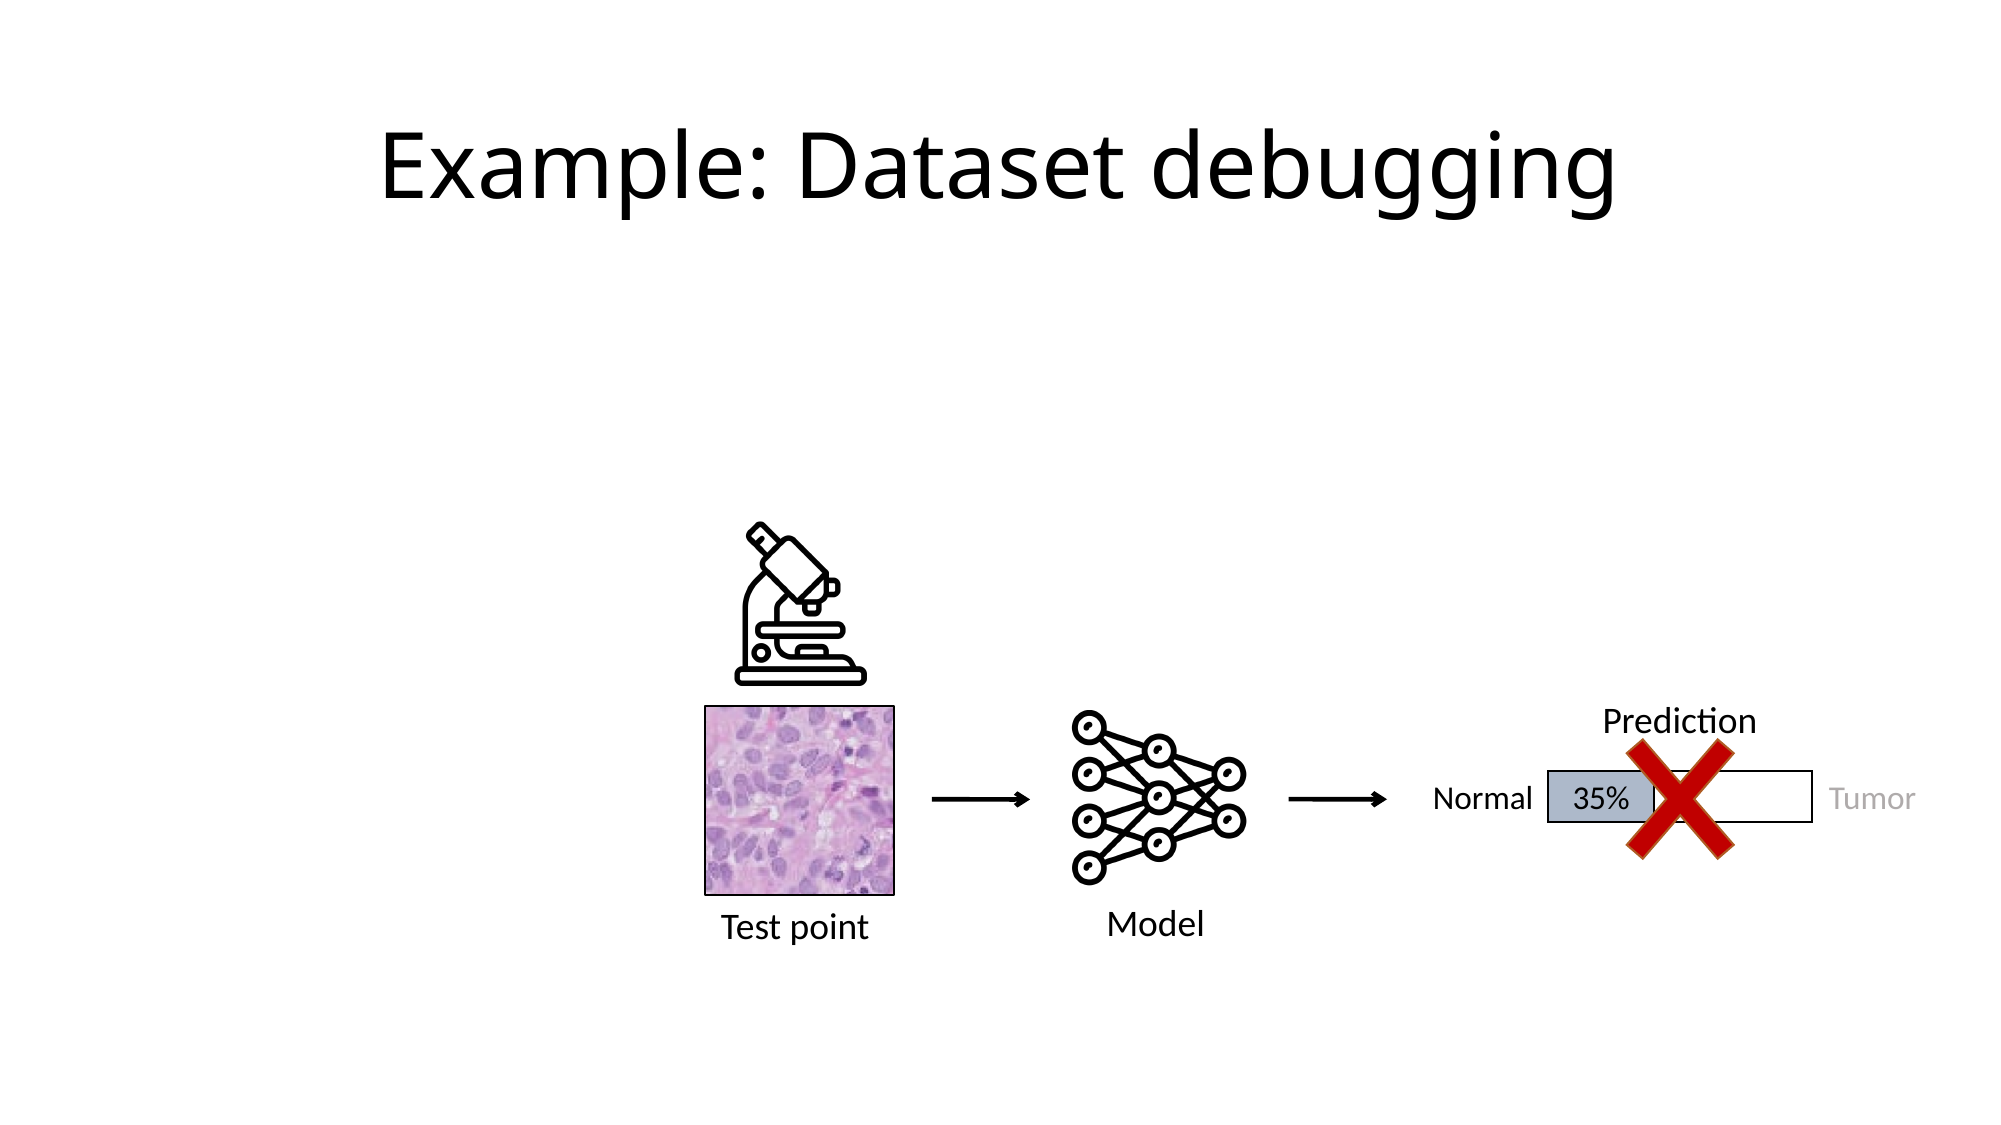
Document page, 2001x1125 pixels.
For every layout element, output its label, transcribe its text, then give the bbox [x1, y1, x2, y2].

text_box Normal [1418, 768, 1549, 824]
text_box [1697, 770, 1813, 823]
picture [705, 706, 894, 895]
text_box 35% [1549, 770, 1655, 823]
picture [1070, 710, 1249, 888]
picture [731, 519, 868, 689]
title Example: Dataset debugging [137, 59, 1863, 278]
text_box Prediction [1587, 688, 1773, 749]
text_box [1672, 770, 1689, 780]
text_box [1625, 737, 1736, 861]
text_box Tumor [1814, 768, 1932, 824]
text_box [1655, 789, 1664, 809]
text_box [1676, 818, 1684, 823]
